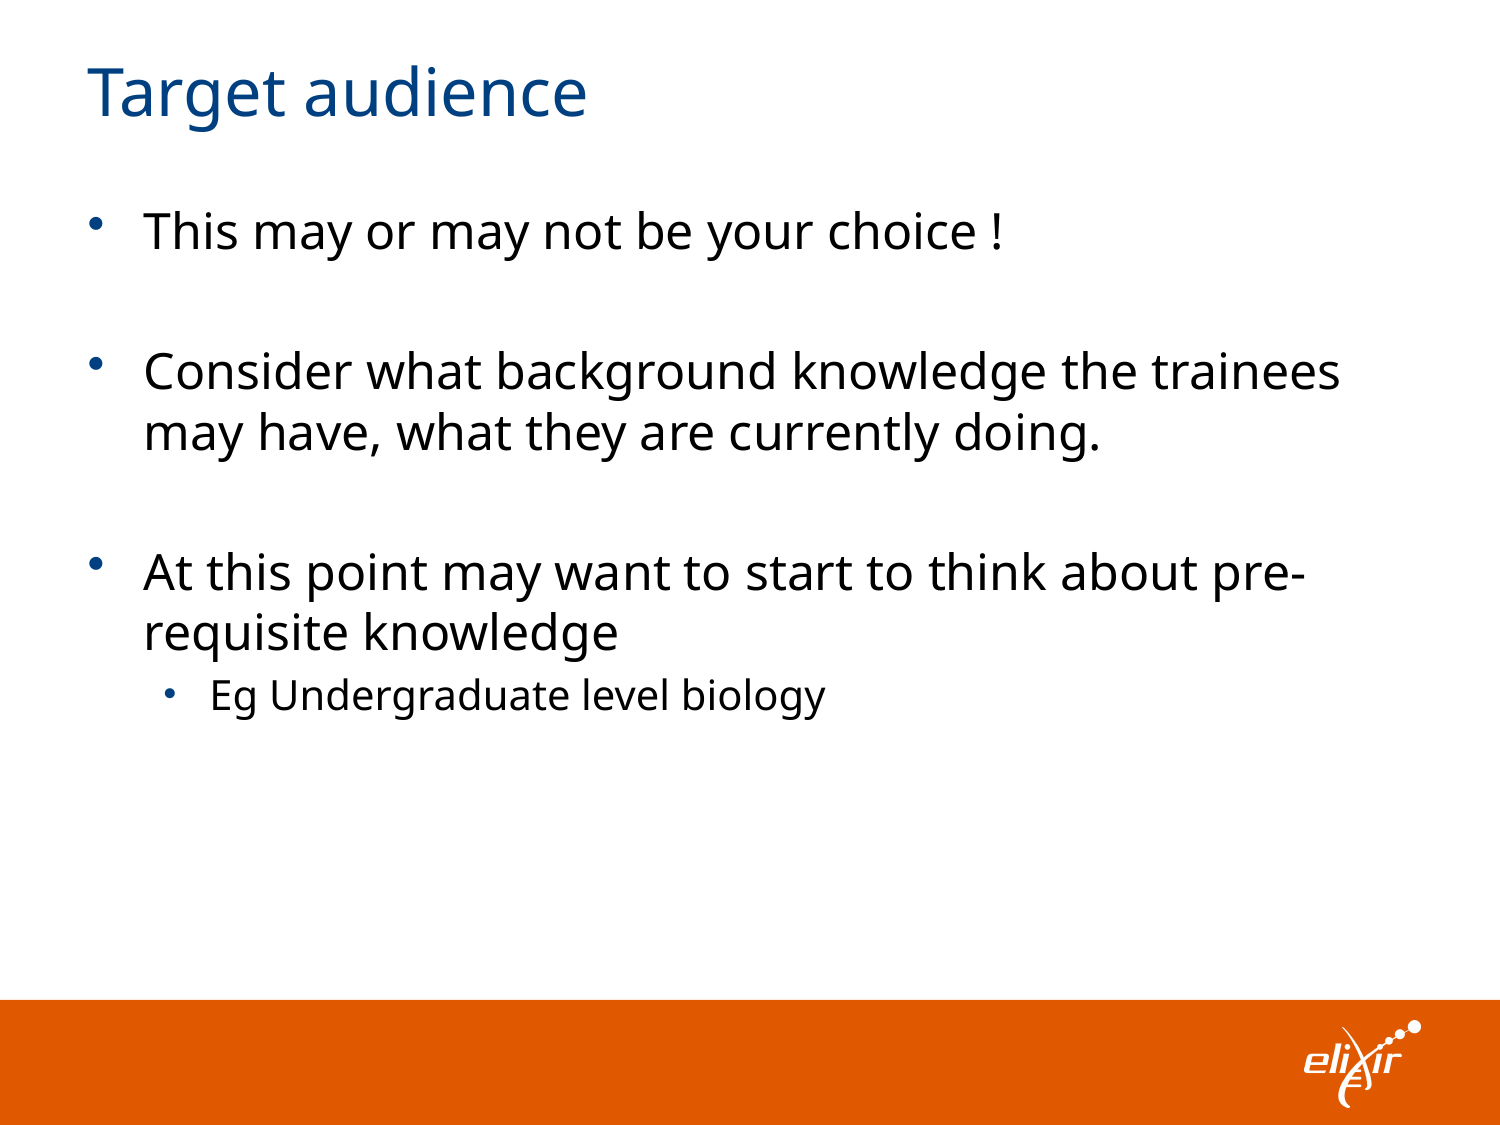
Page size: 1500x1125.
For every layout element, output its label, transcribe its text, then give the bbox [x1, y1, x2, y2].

picture [1304, 1020, 1421, 1108]
list This may or may not be your choice ! Consider what background knowledge the trainees may have, what they are currently doing. At this point may want to start to think about pre-requisite knowledge Eg Undergraduate level biology [87, 200, 1425, 914]
title Target audience [87, 50, 1425, 175]
